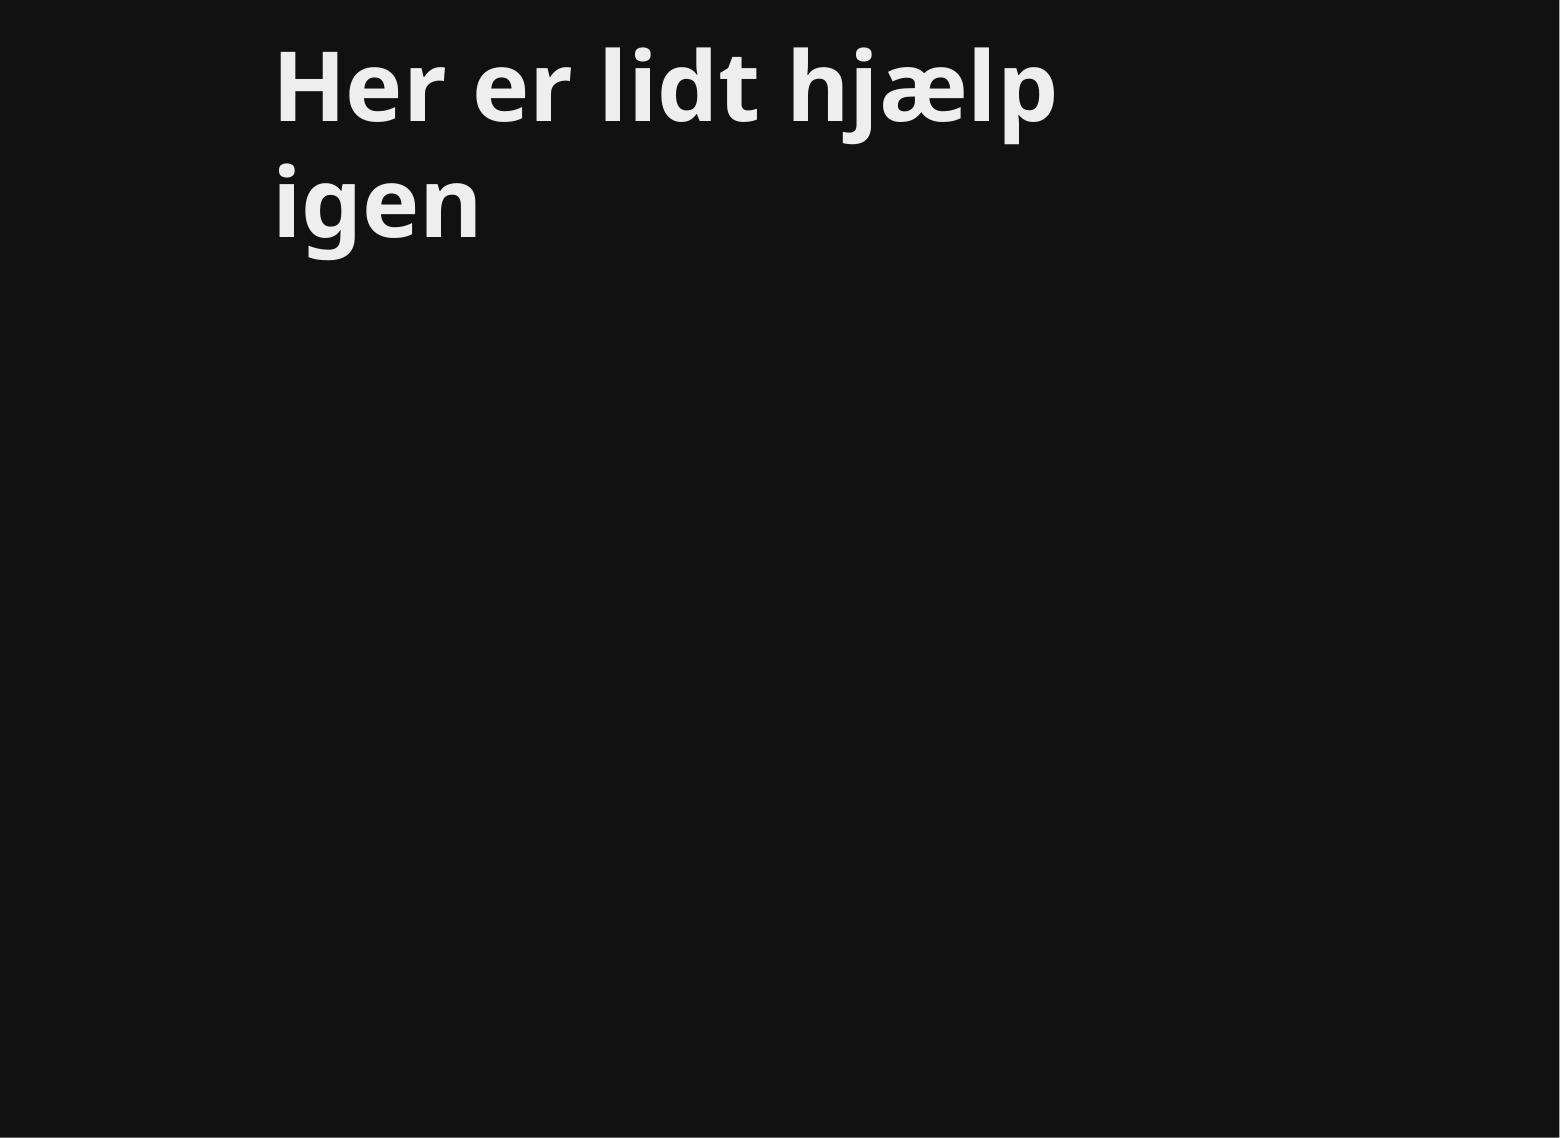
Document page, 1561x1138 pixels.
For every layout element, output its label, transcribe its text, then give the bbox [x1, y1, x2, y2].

text_box Her er lidt hjælp igen [272, 24, 1180, 138]
text_box [0, 0, 1560, 1138]
